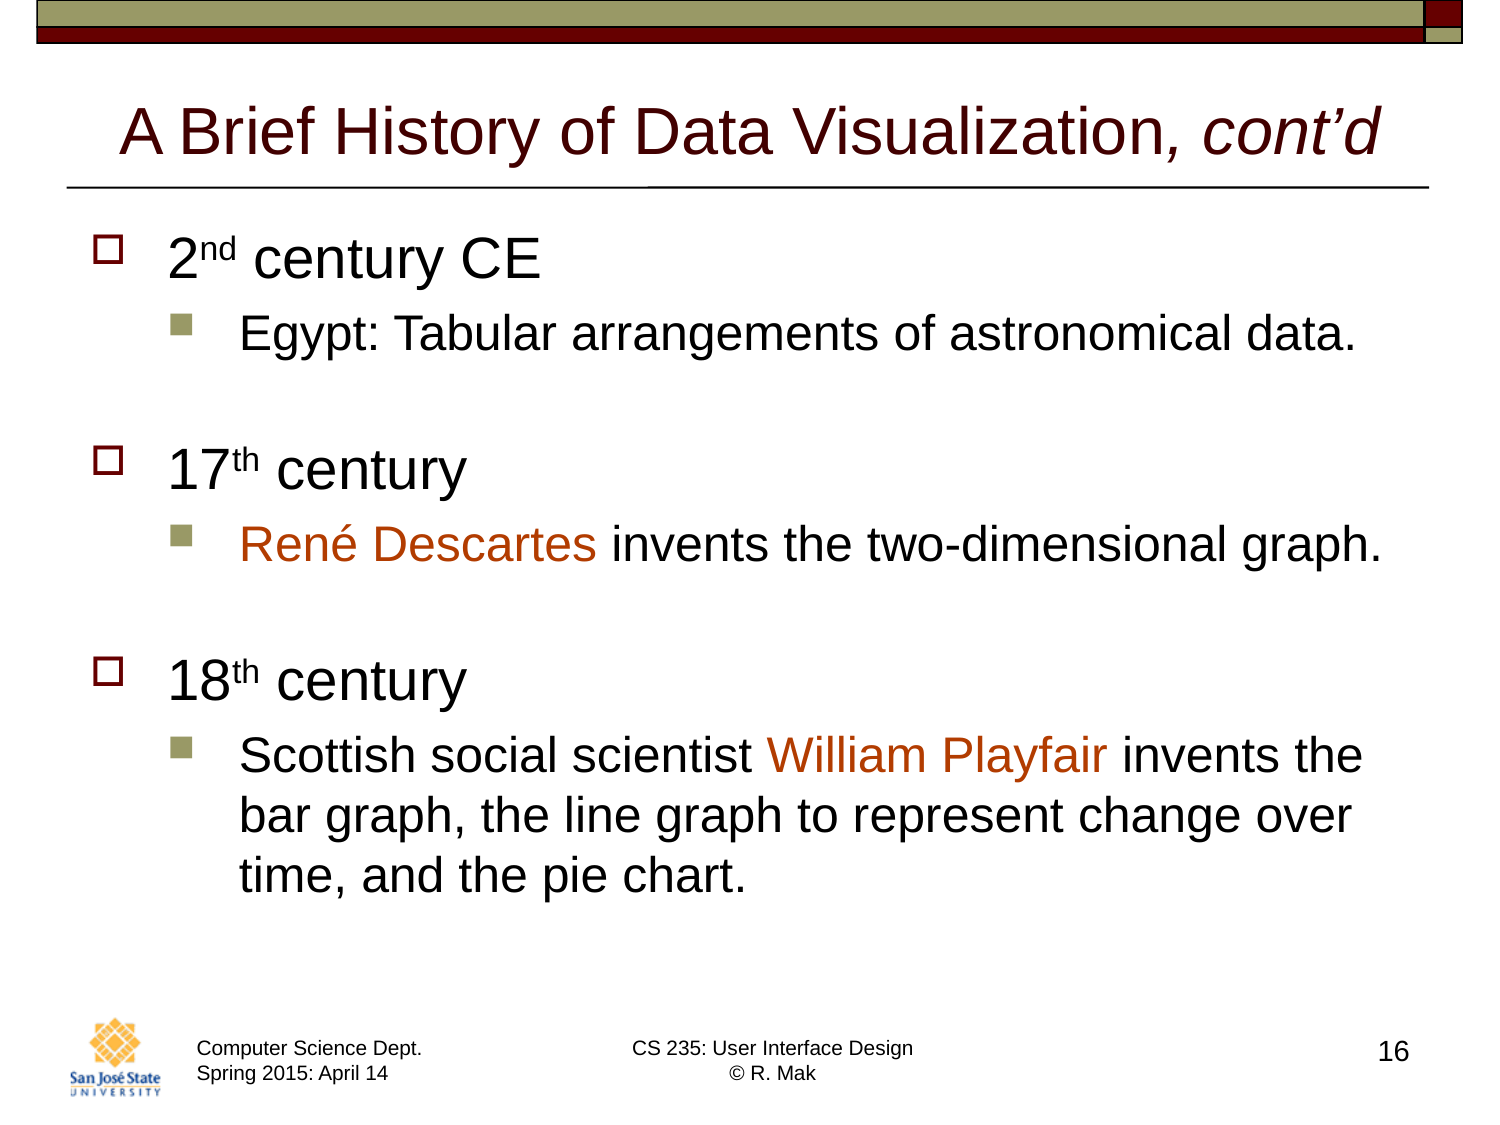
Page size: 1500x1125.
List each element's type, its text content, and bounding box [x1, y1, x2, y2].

list 2nd century CE Egypt: Tabular arrangements of astronomical data. 17th century René Descartes invents the two-dimensional graph. 18th century Scottish social scientist William Playfair invents the bar graph, the line graph to represent change over time, and the pie chart. [75, 212, 1425, 1006]
picture [60, 1012, 166, 1112]
title A Brief History of Data Visualization, cont’d [75, 67, 1425, 175]
slide_number 16 [1112, 1025, 1425, 1100]
